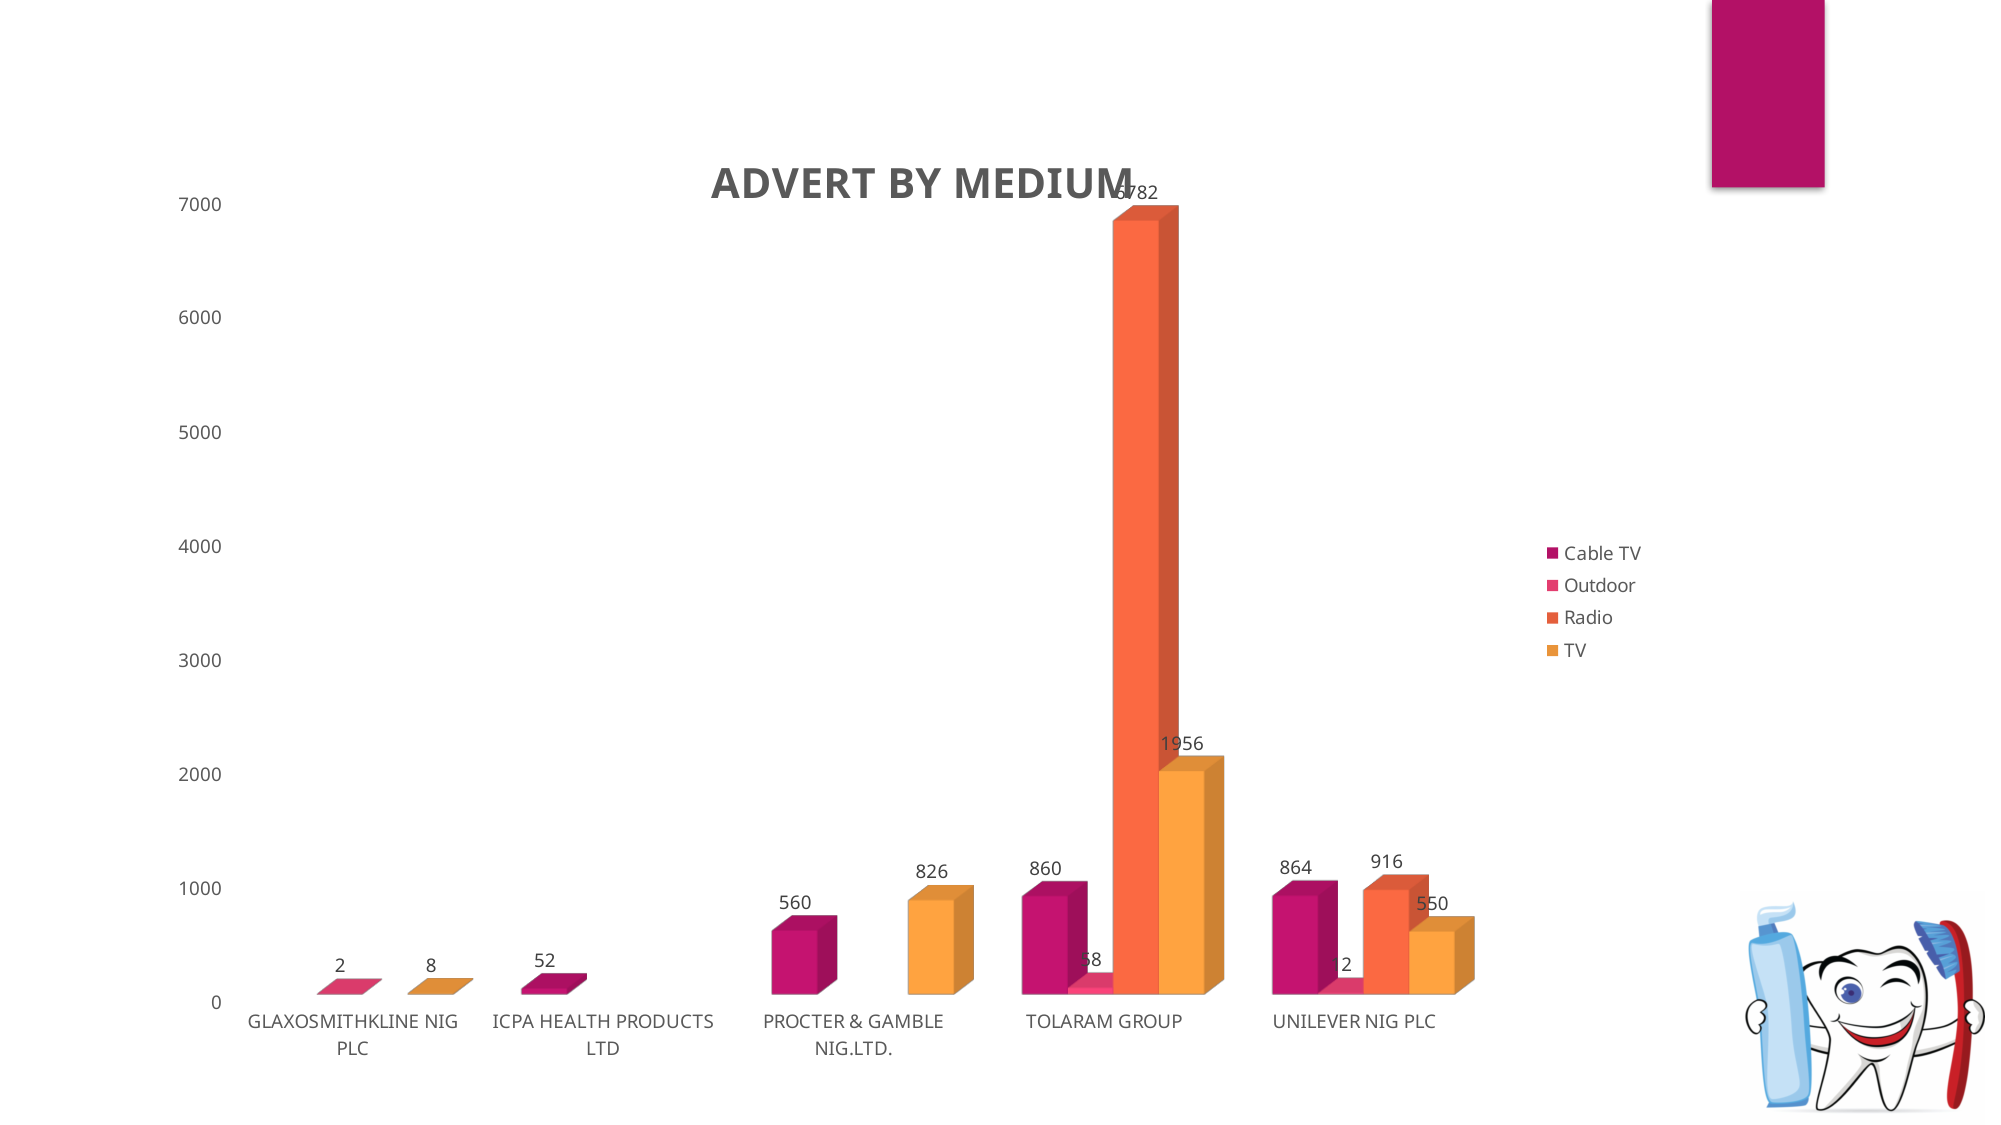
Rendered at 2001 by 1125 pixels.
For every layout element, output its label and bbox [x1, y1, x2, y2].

picture [1740, 891, 1985, 1125]
chart [128, 140, 1660, 1064]
